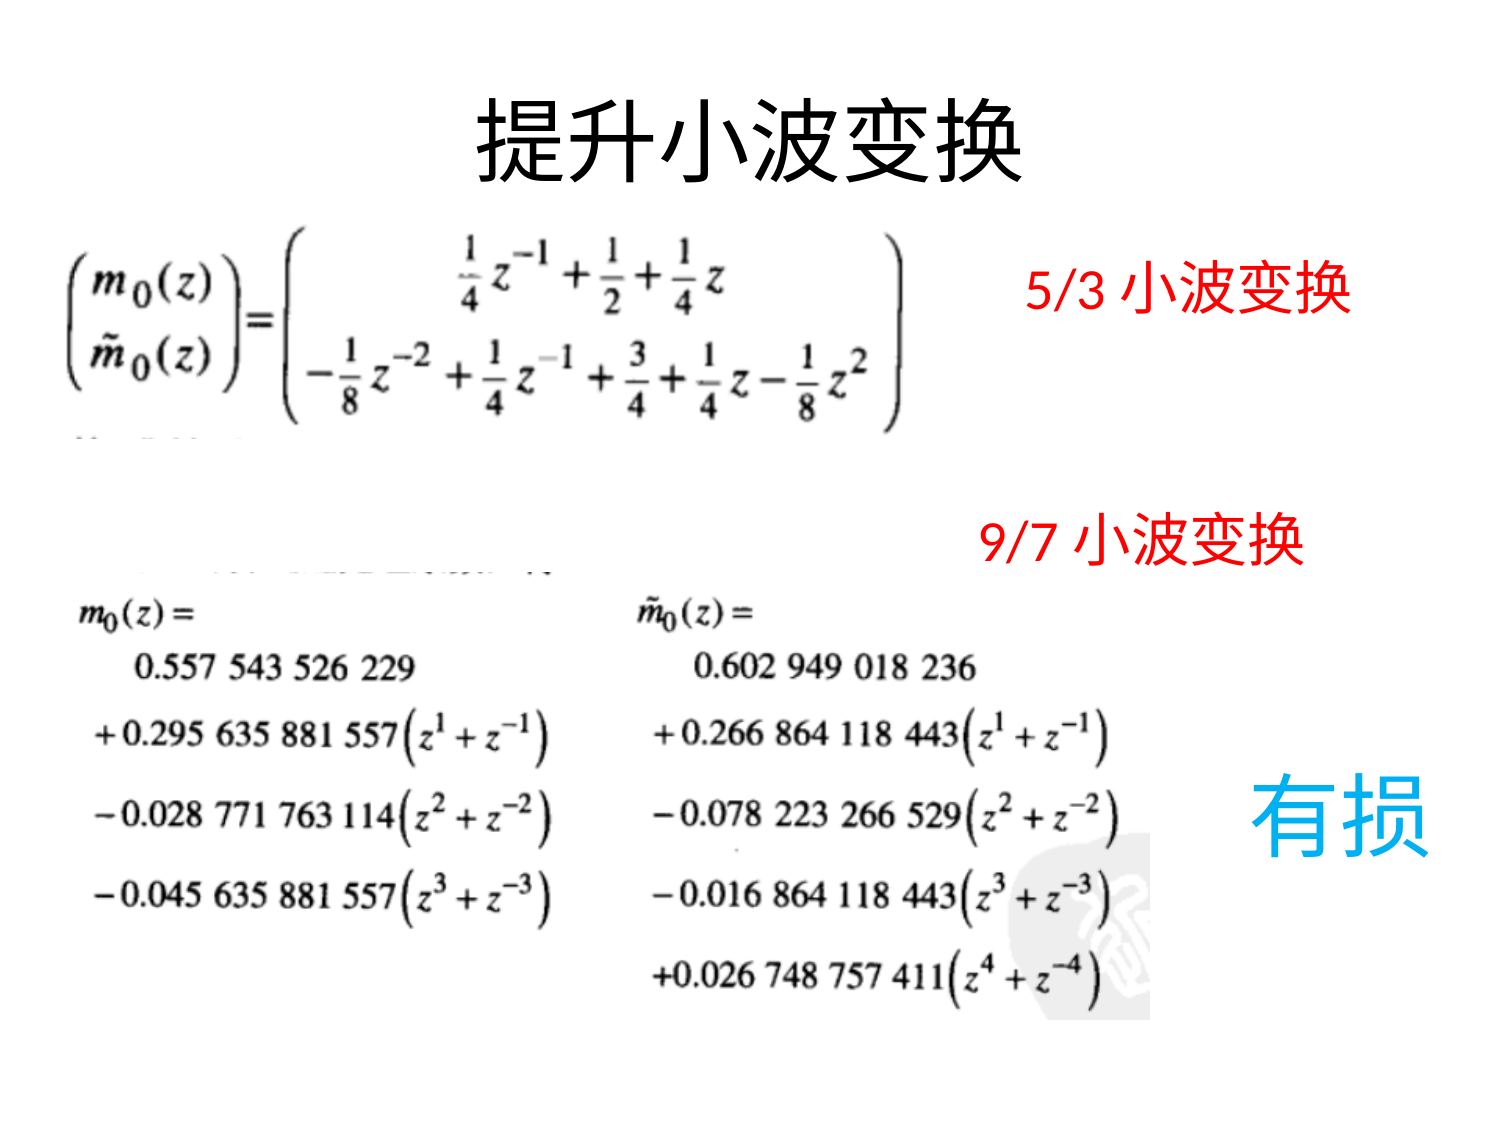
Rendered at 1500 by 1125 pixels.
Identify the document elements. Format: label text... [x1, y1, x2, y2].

text_box 9/7小波变换 [962, 495, 1365, 581]
text_box 5/3小波变换 [1009, 243, 1388, 329]
picture [64, 219, 928, 440]
title 提升小波变换 [75, 45, 1425, 233]
text_box 有损 [1234, 751, 1471, 877]
picture [41, 572, 1150, 1020]
